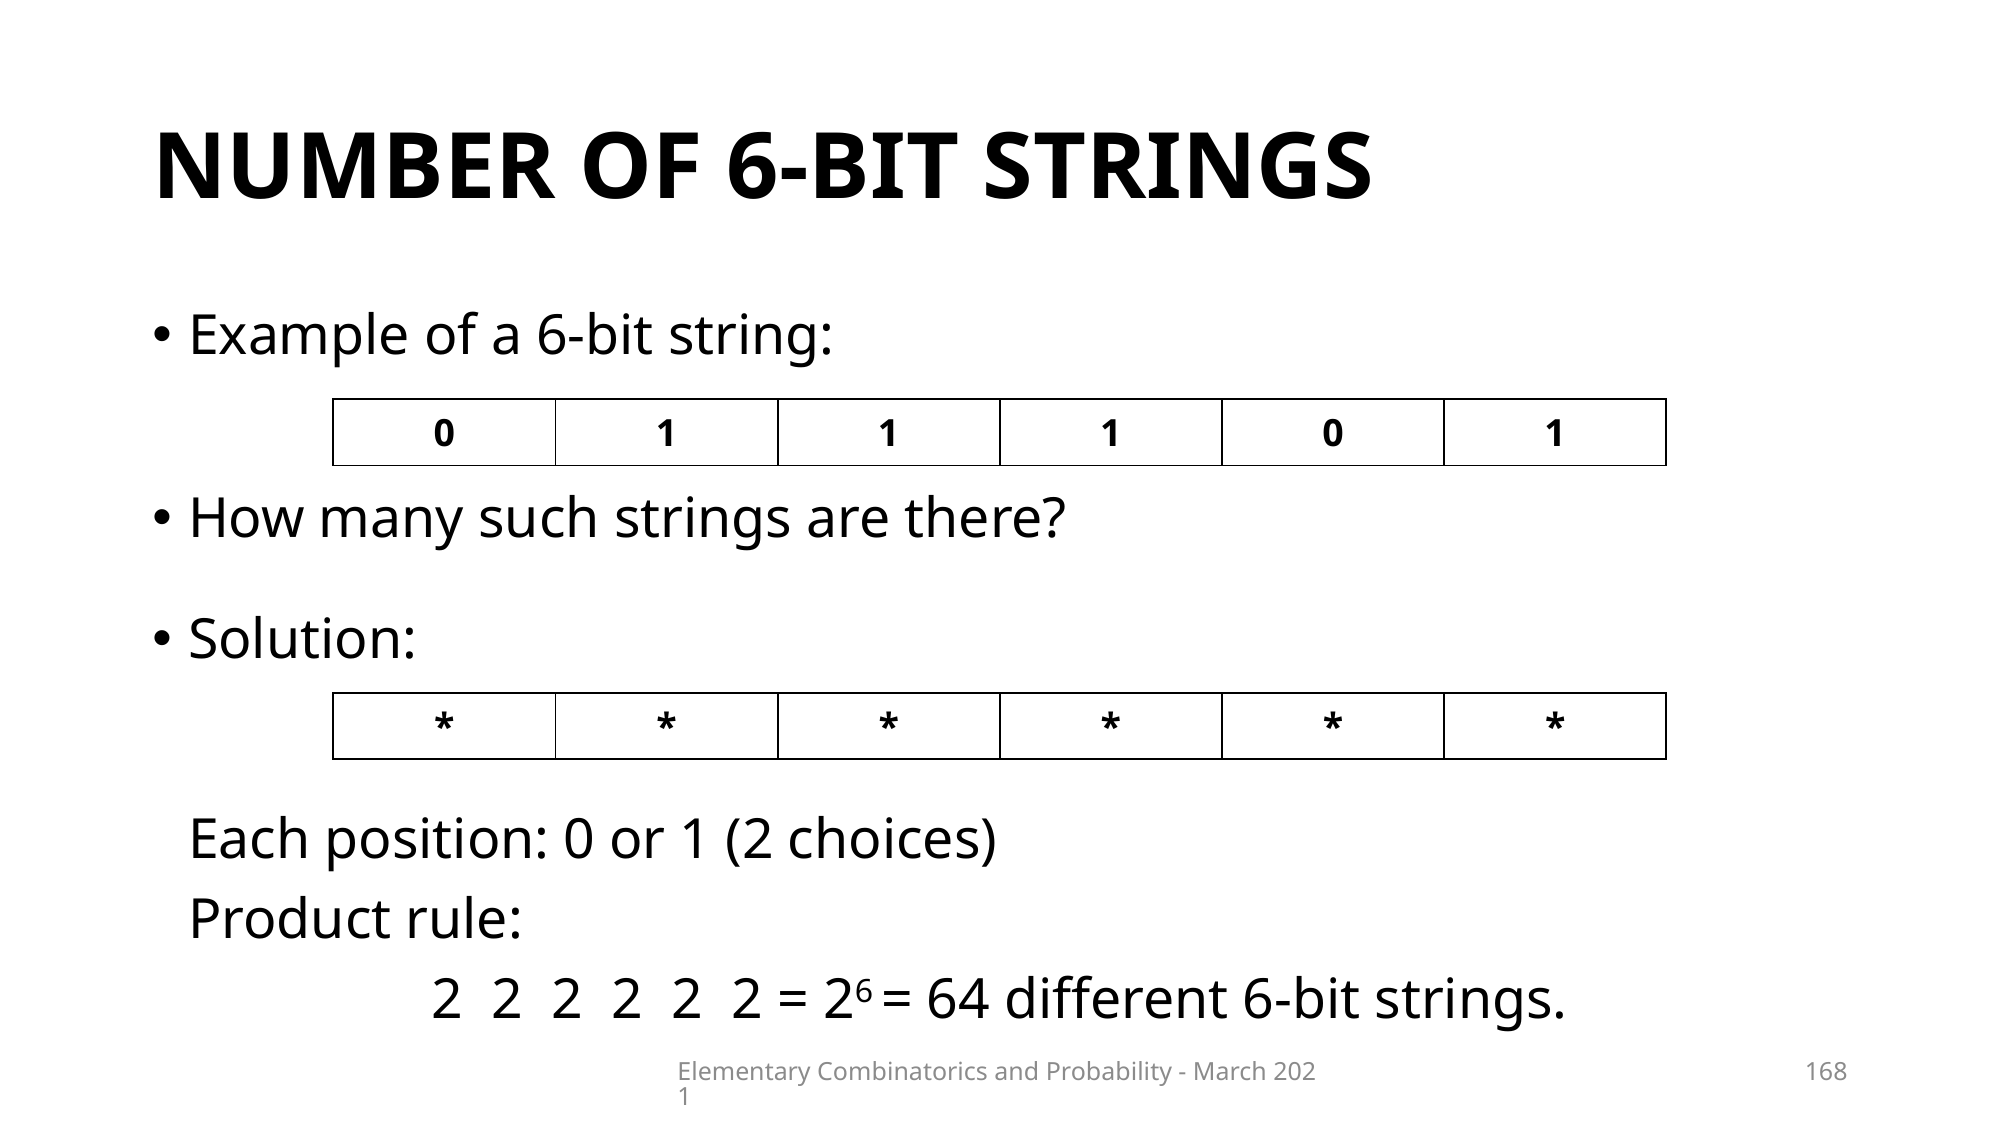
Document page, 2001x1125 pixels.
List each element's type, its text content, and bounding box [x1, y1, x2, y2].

table_header 0 [1223, 400, 1443, 465]
table_header * [1001, 694, 1221, 758]
table_header * [779, 694, 999, 758]
table_header 1 [1001, 400, 1221, 465]
footer Elementary Combinatorics and Probability - March 2021 [662, 1042, 1338, 1103]
table_header * [556, 694, 777, 758]
table_header * [334, 694, 555, 758]
table_header 0 [334, 400, 555, 465]
title NUMBER OF 6-BIT STRINGS [137, 59, 1863, 278]
slide_number 168 [1412, 1042, 1863, 1103]
table_header * [1223, 694, 1443, 758]
table_header 1 [1445, 400, 1665, 465]
table_header * [1445, 694, 1665, 758]
table_header 1 [556, 400, 777, 465]
table_header 1 [779, 400, 999, 465]
